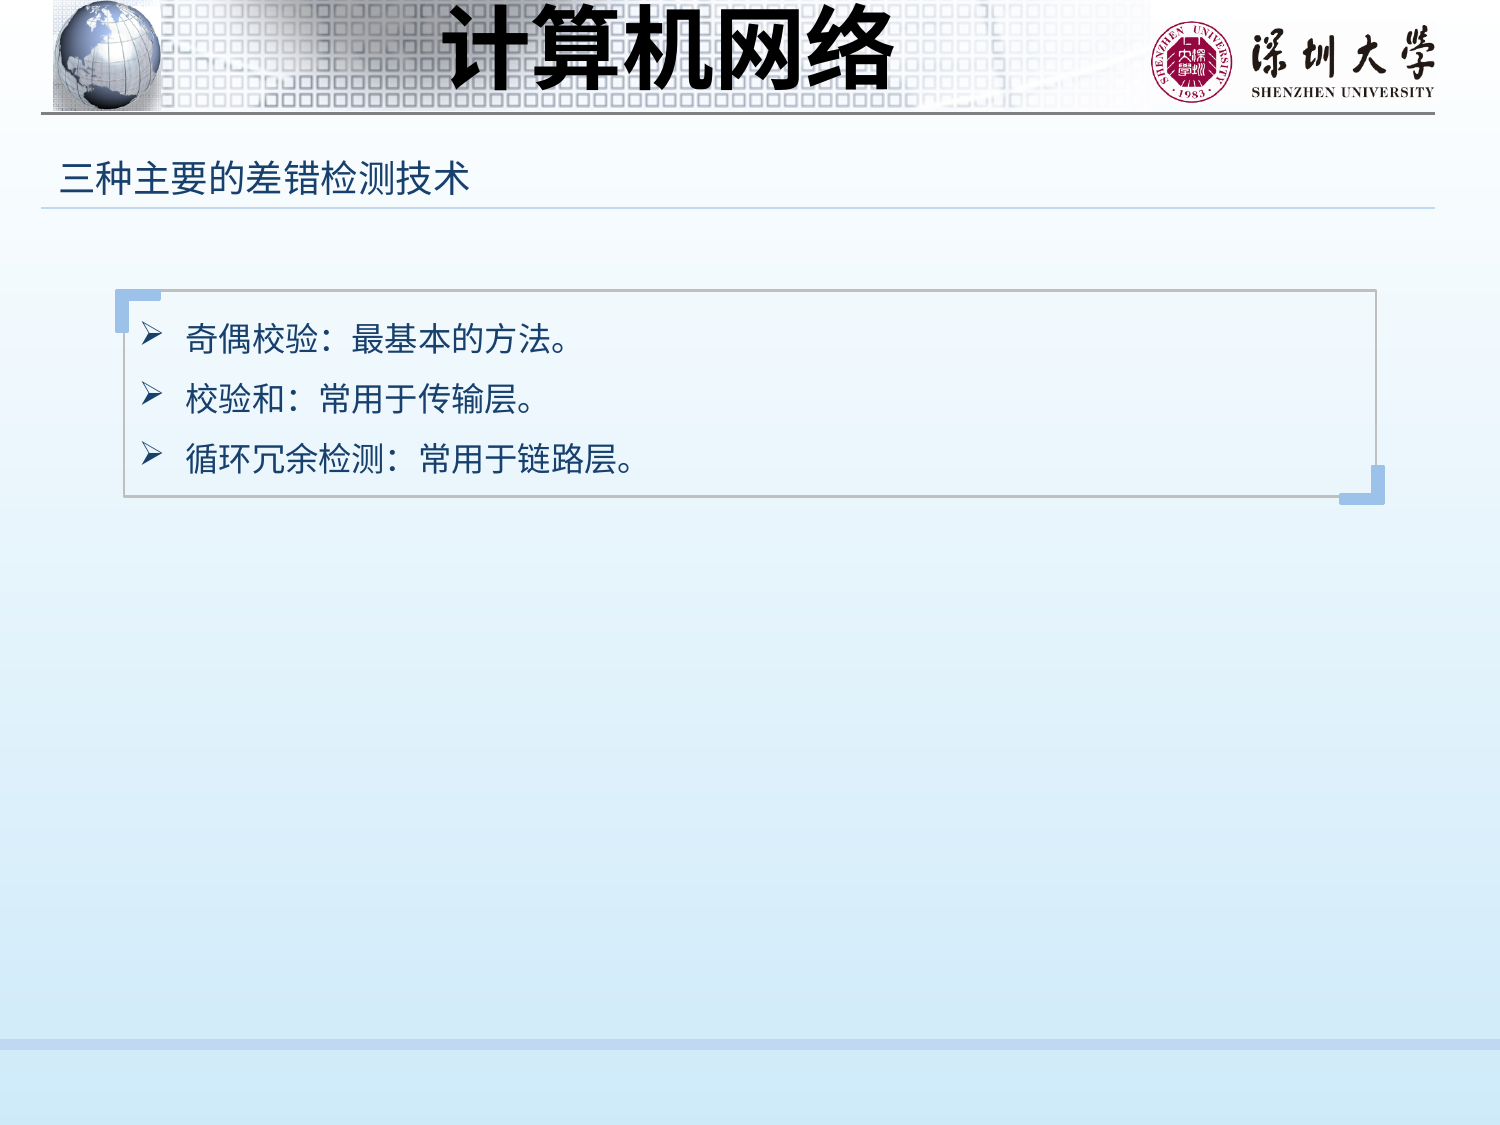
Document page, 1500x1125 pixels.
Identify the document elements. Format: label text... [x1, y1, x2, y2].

text_box 三种主要的差错检测技术 [43, 125, 486, 208]
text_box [115, 290, 1385, 504]
picture [53, 0, 1436, 111]
